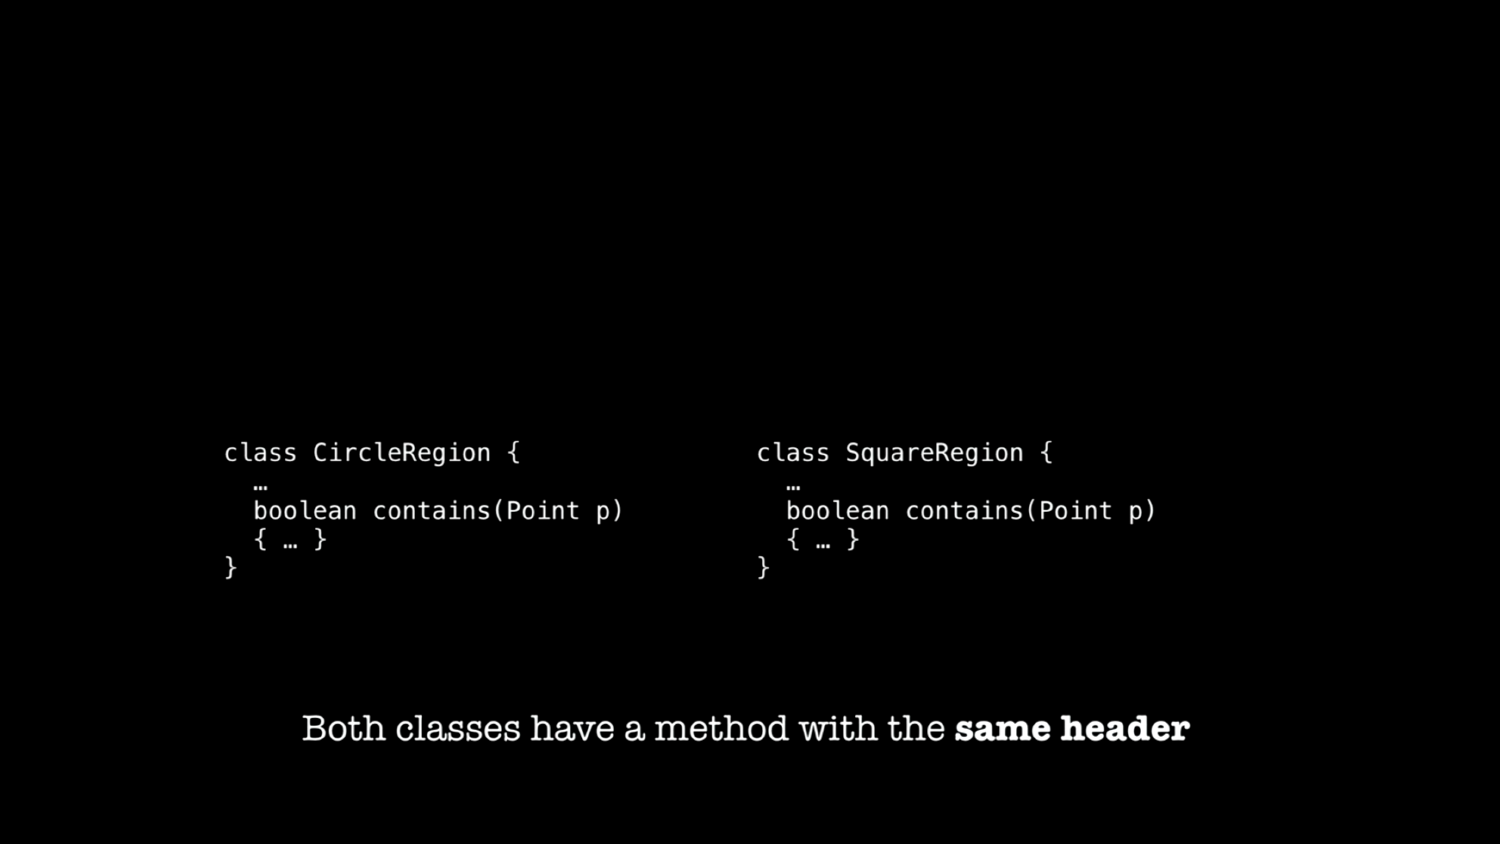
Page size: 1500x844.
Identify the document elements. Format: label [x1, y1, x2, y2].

picture [117, 0, 1383, 844]
